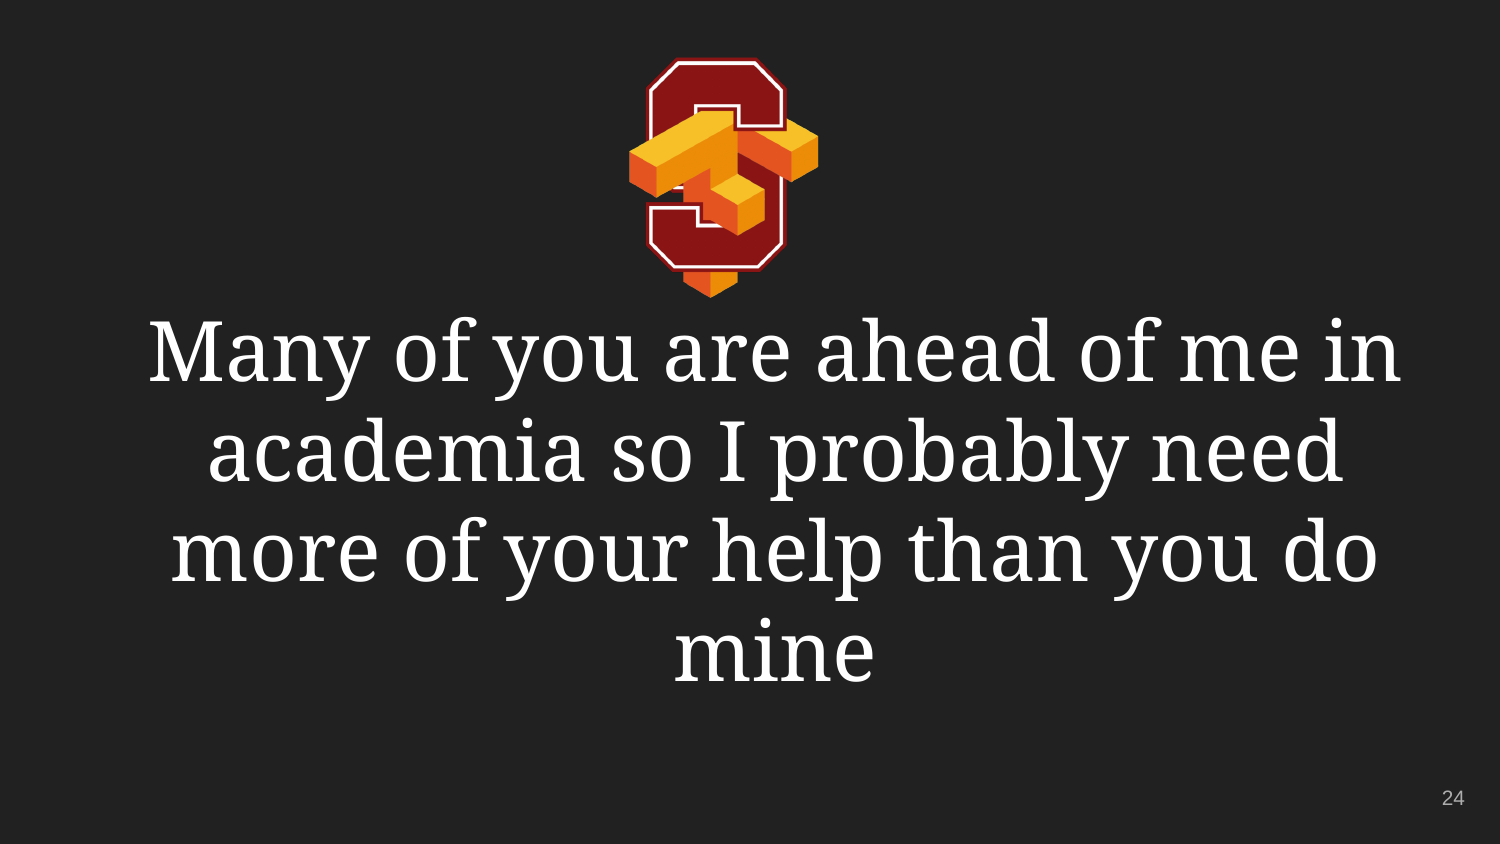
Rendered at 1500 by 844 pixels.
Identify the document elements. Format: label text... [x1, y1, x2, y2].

picture [627, 57, 819, 299]
title Many of you are ahead of me in academia so I probably need more of your help than you do mine [107, 282, 1444, 714]
slide_number ‹#› [1389, 764, 1480, 830]
